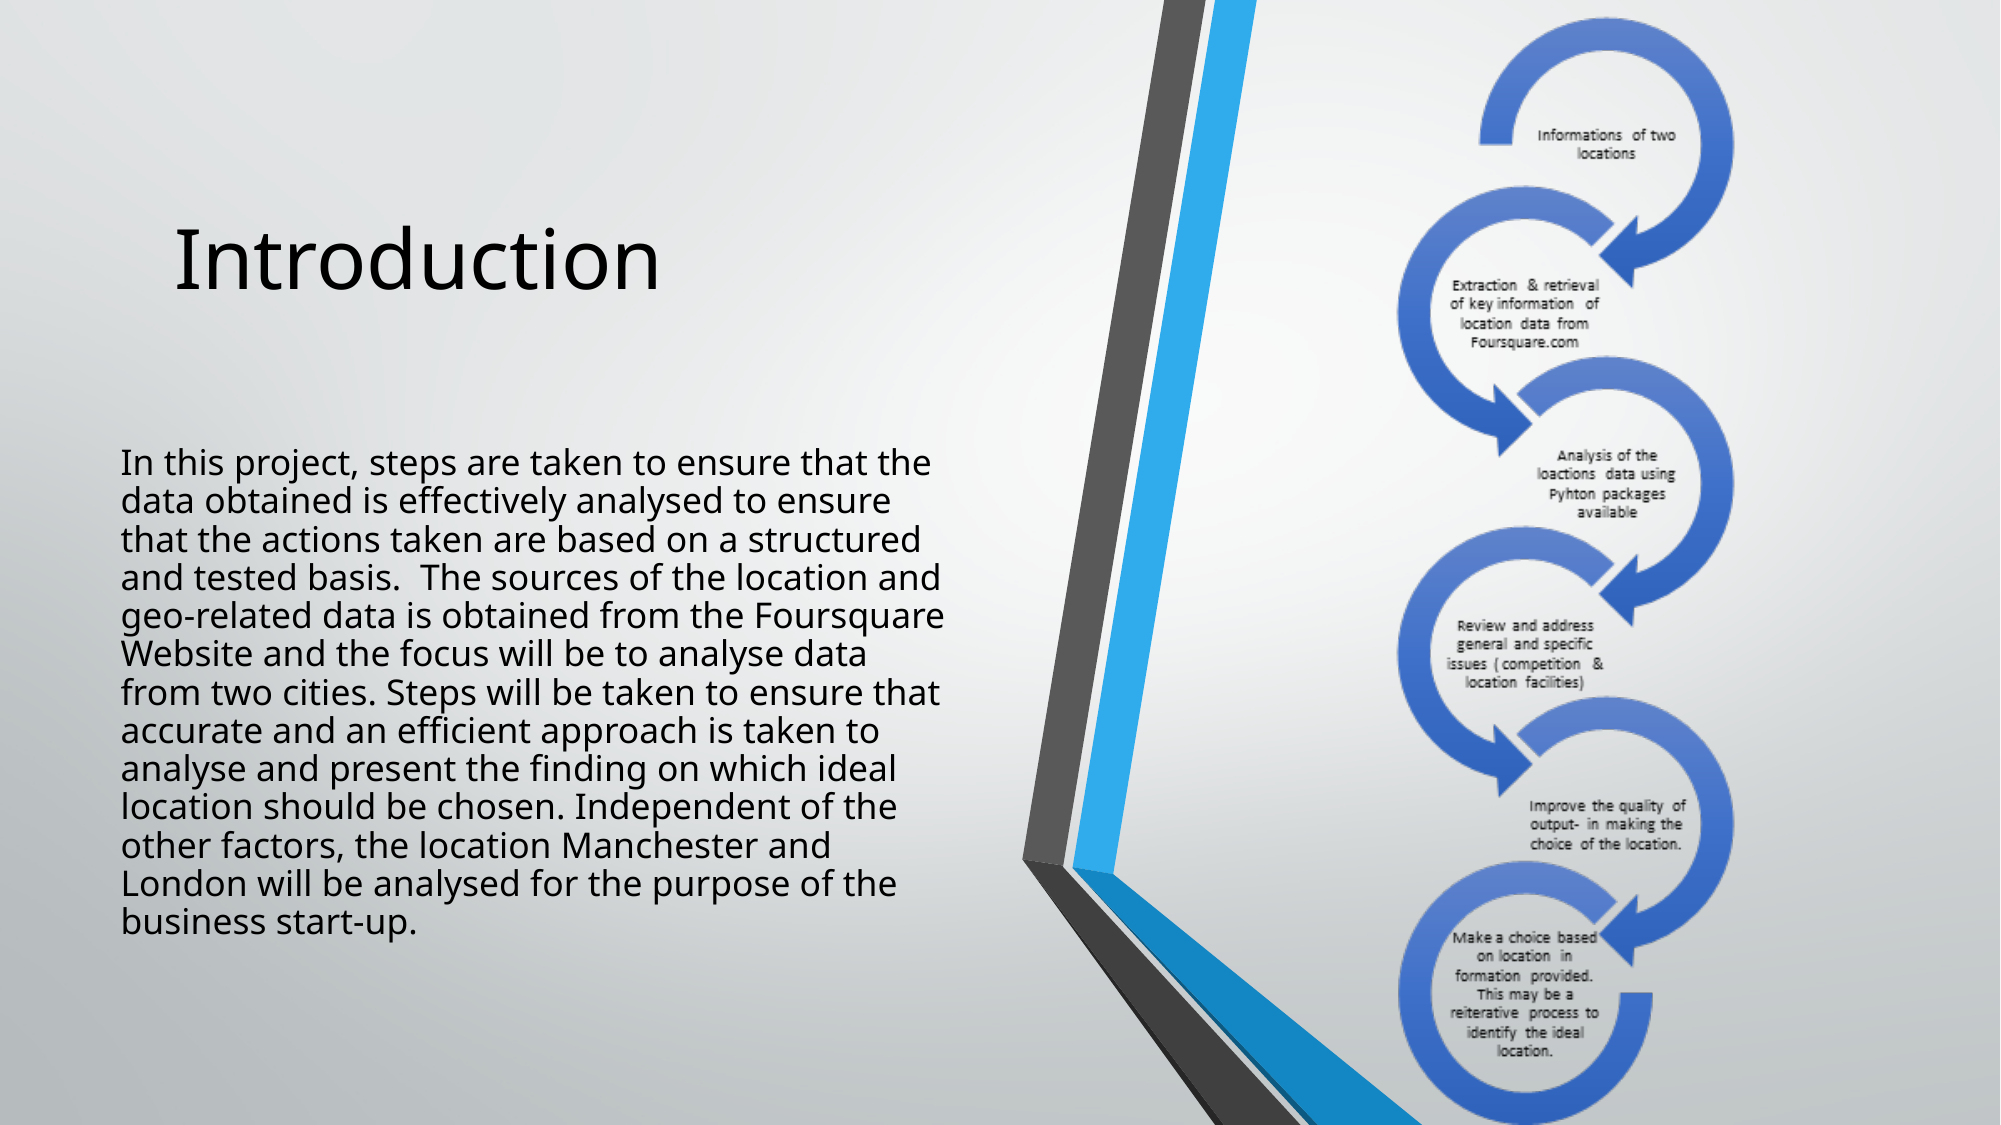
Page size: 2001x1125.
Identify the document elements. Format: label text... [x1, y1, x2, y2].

picture [1423, 0, 2000, 1125]
title Introduction [159, 112, 1022, 400]
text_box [1022, 0, 1423, 1125]
text_box [0, 0, 1022, 1125]
list In this project, steps are taken to ensure that the data obtained is effectively analysed to ensure that the actions taken are based on a structured and tested basis. The sources of the location and geo-related data is obtained from the Foursquare Website and the focus will be to analyse data from two cities. Steps will be taken to ensure that accurate and an efficient approach is taken to analyse and present the finding on which ideal location should be chosen. Independent of the other factors, the location Manchester and London will be analysed for the purpose of the business start-up. [105, 437, 969, 950]
